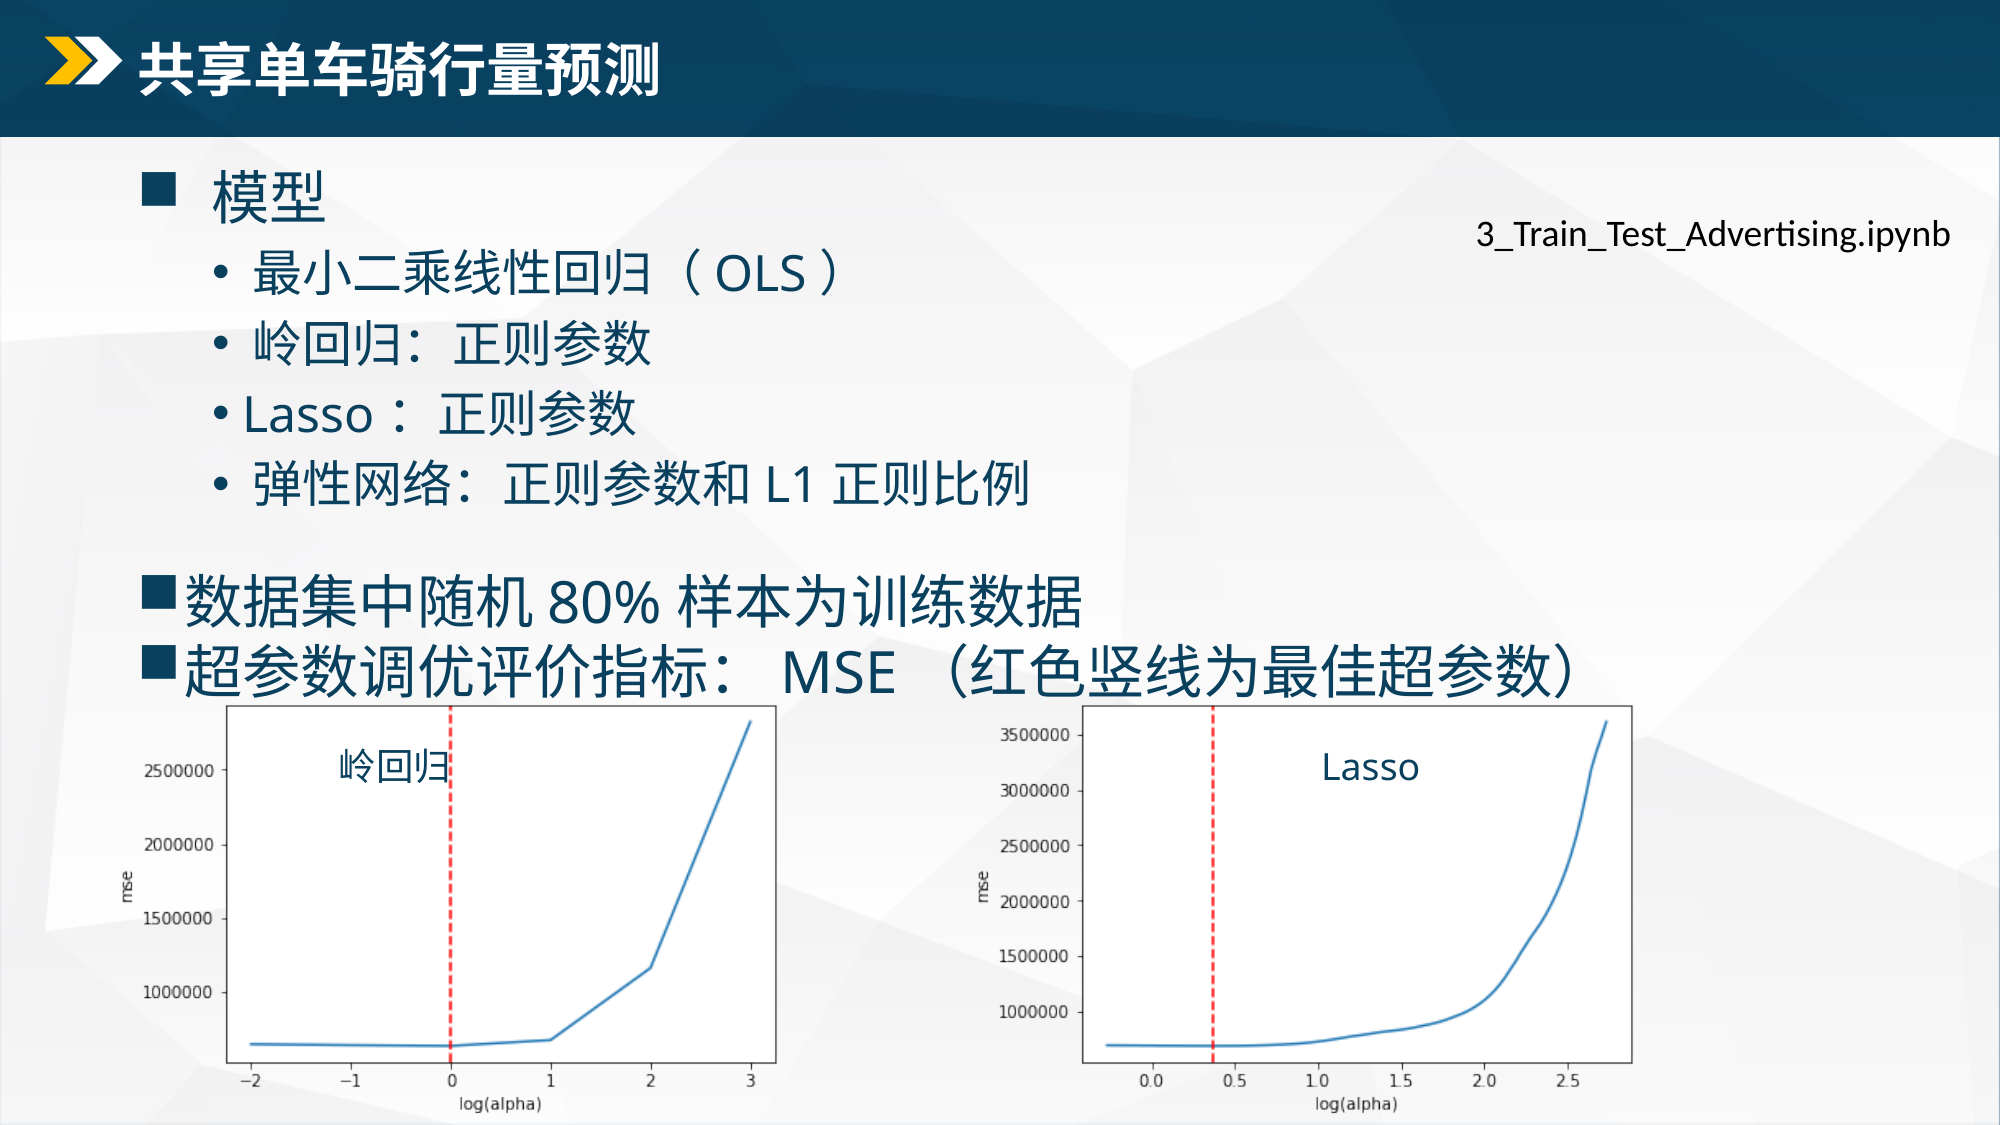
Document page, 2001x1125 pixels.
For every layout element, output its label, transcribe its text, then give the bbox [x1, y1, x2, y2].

title 共享单车骑行量预测 [122, 33, 1755, 124]
text_box 3_Train_Test_Advertising.ipynb [1460, 201, 1967, 262]
picture [0, 0, 2000, 1125]
